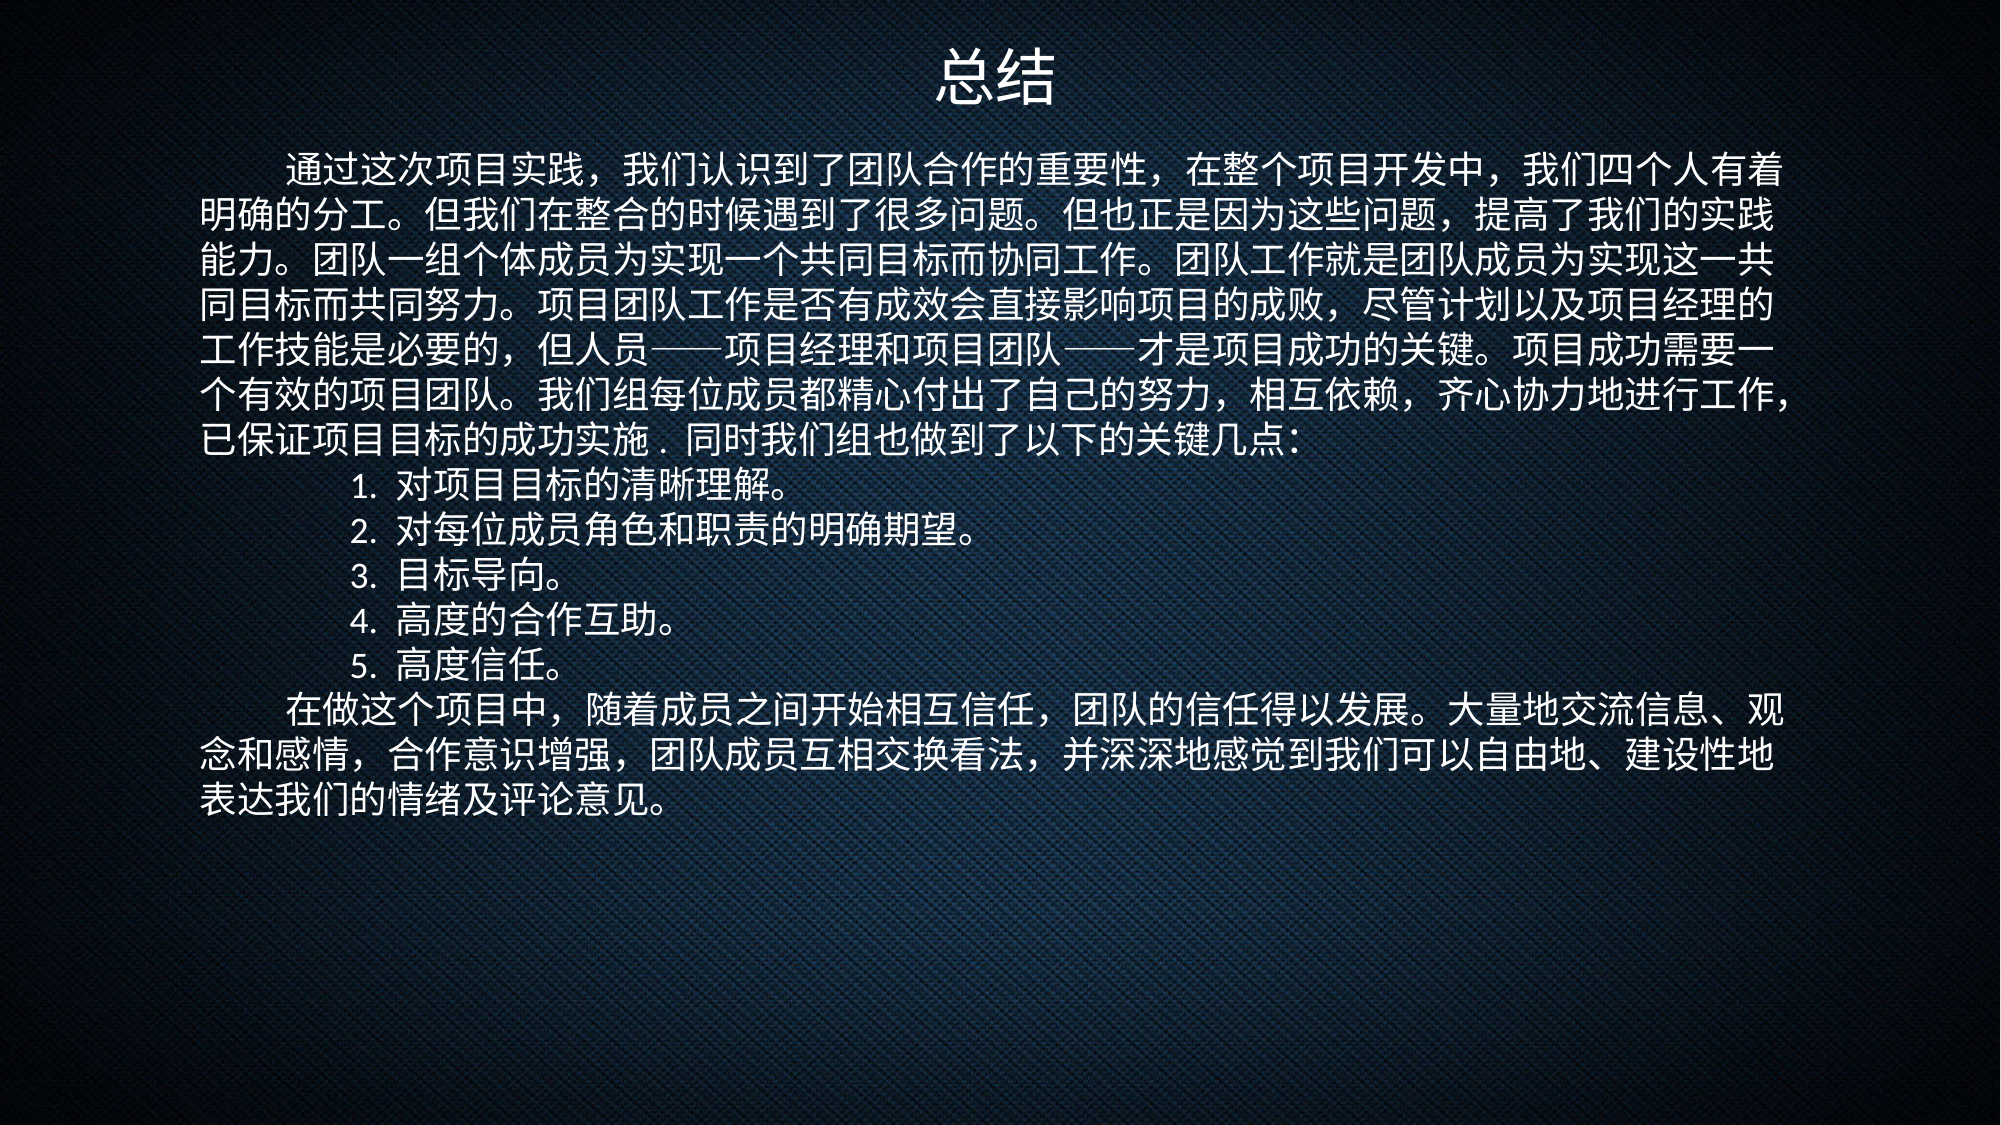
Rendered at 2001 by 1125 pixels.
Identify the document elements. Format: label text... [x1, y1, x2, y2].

picture [0, 0, 2001, 1125]
text_box 总结 [638, 30, 1354, 121]
text_box 通过这次项目实践，我们认识到了团队合作的重要性，在整个项目开发中，我们四个人有着明确的分工。但我们在整合的时候遇到了很多问题。但也正是因为这些问题，提高了我们的实践能力。团队一组个体成员为实现一个共同目标而协同工作。团队工作就是团队成员为实现这一共同目标而共同努力。项目团队工作是否有成效会直接影响项目的成败，尽管计划以及项目经理的工作技能是必要的，但人员——项目经理和项目团队——才是项目成功的关键。项目成功需要一个有效的项目团队。我们组每位成员都精心付出了自己的努力，相互依赖，齐心协力地进行工作，已保证项目目标的成功实施. 同时我们组也做到了以下的关键几点： 1. 对项目目标的清晰理解。 2. 对每位成员角色和职责的明确期望。 3. 目标导向。 4. 高度的合作互助。 5. 高度信任。 在做这个项目中，随着成员之间开始相互信任，团队的信任得以发展。大量地交流信息、观念和感情，合作意识增强，团队成员互相交换看法，并深深地感觉到我们可以自由地、建设性地表达我们的情绪及评论意见。 [184, 138, 1809, 829]
